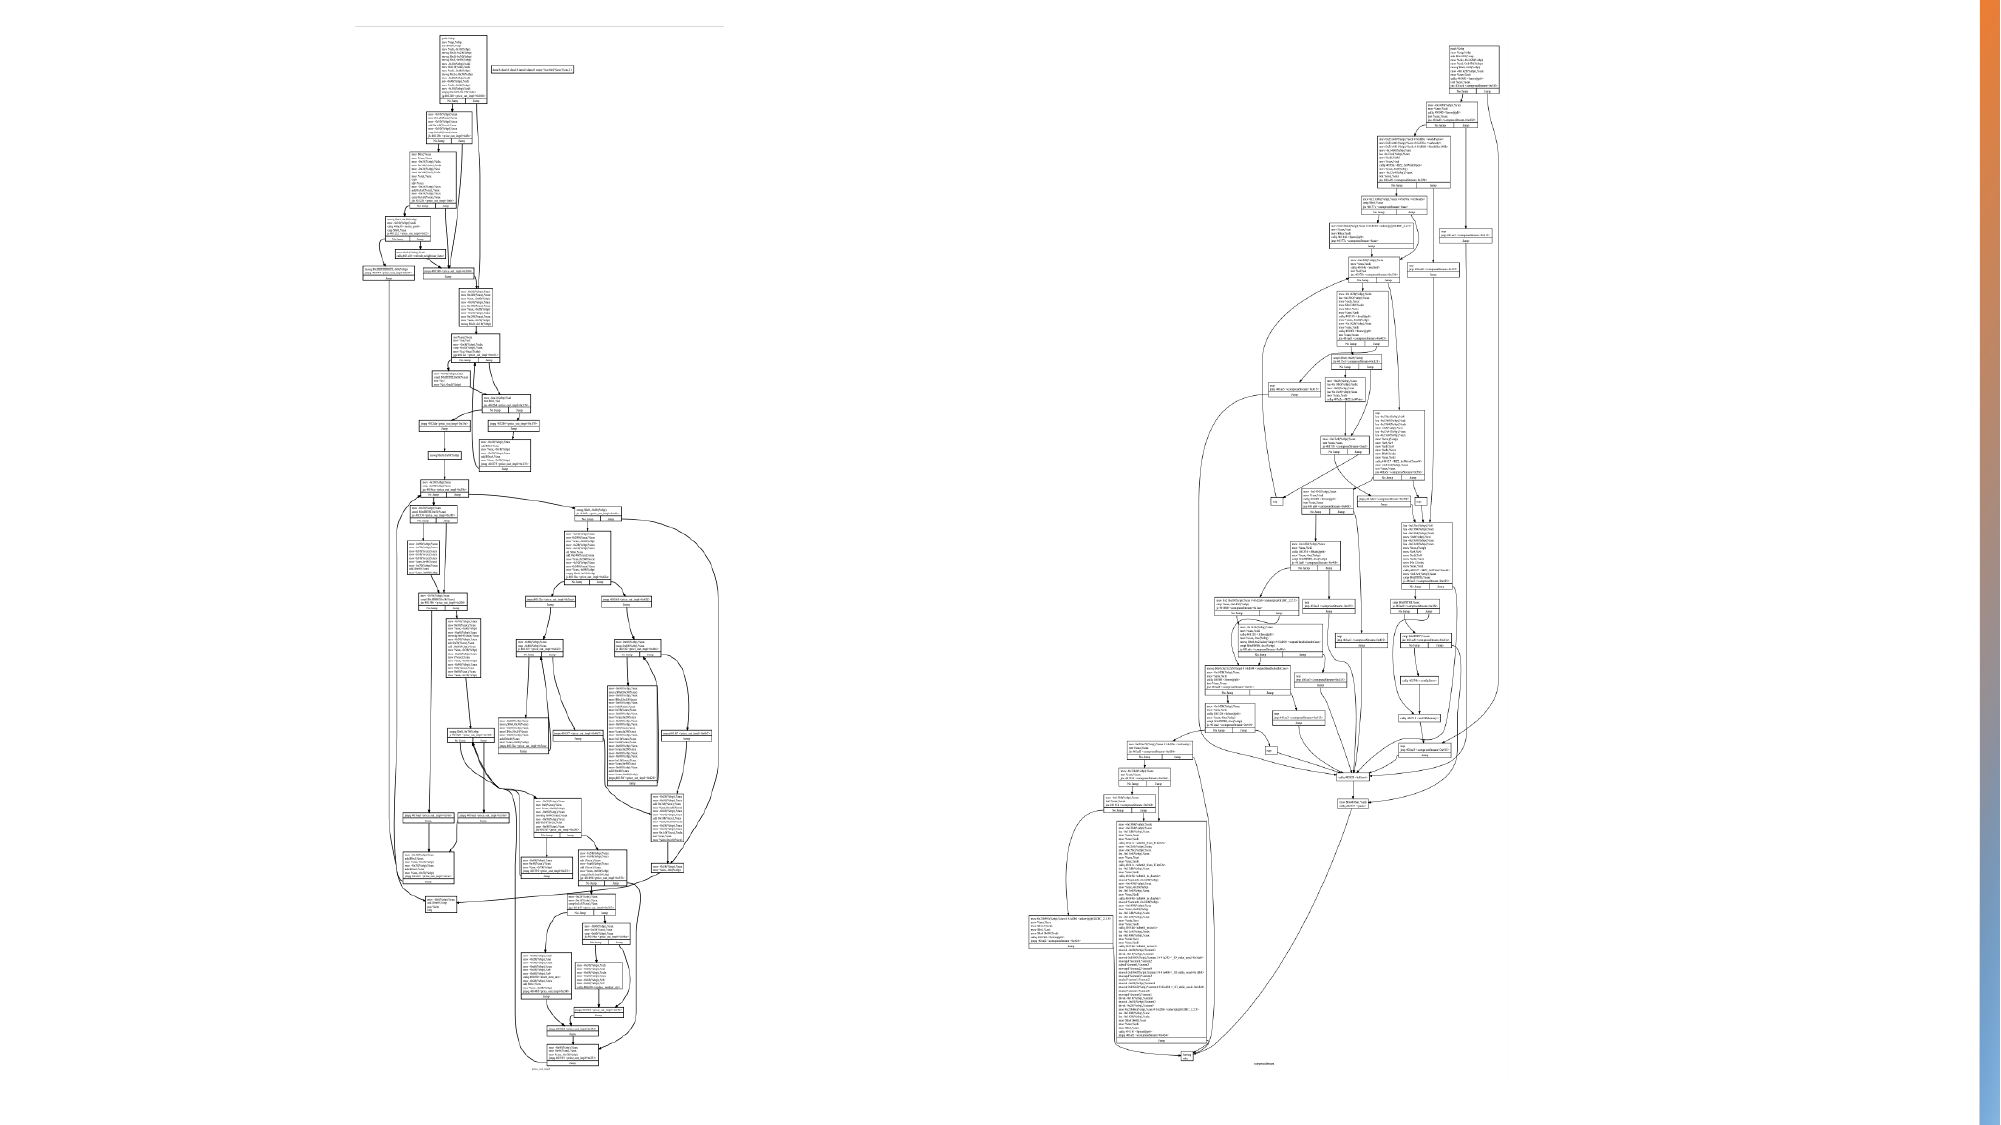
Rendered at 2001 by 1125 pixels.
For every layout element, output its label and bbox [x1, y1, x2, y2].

picture [1021, 40, 1508, 1075]
picture [355, 26, 725, 1075]
text_box [1979, 0, 2000, 1125]
